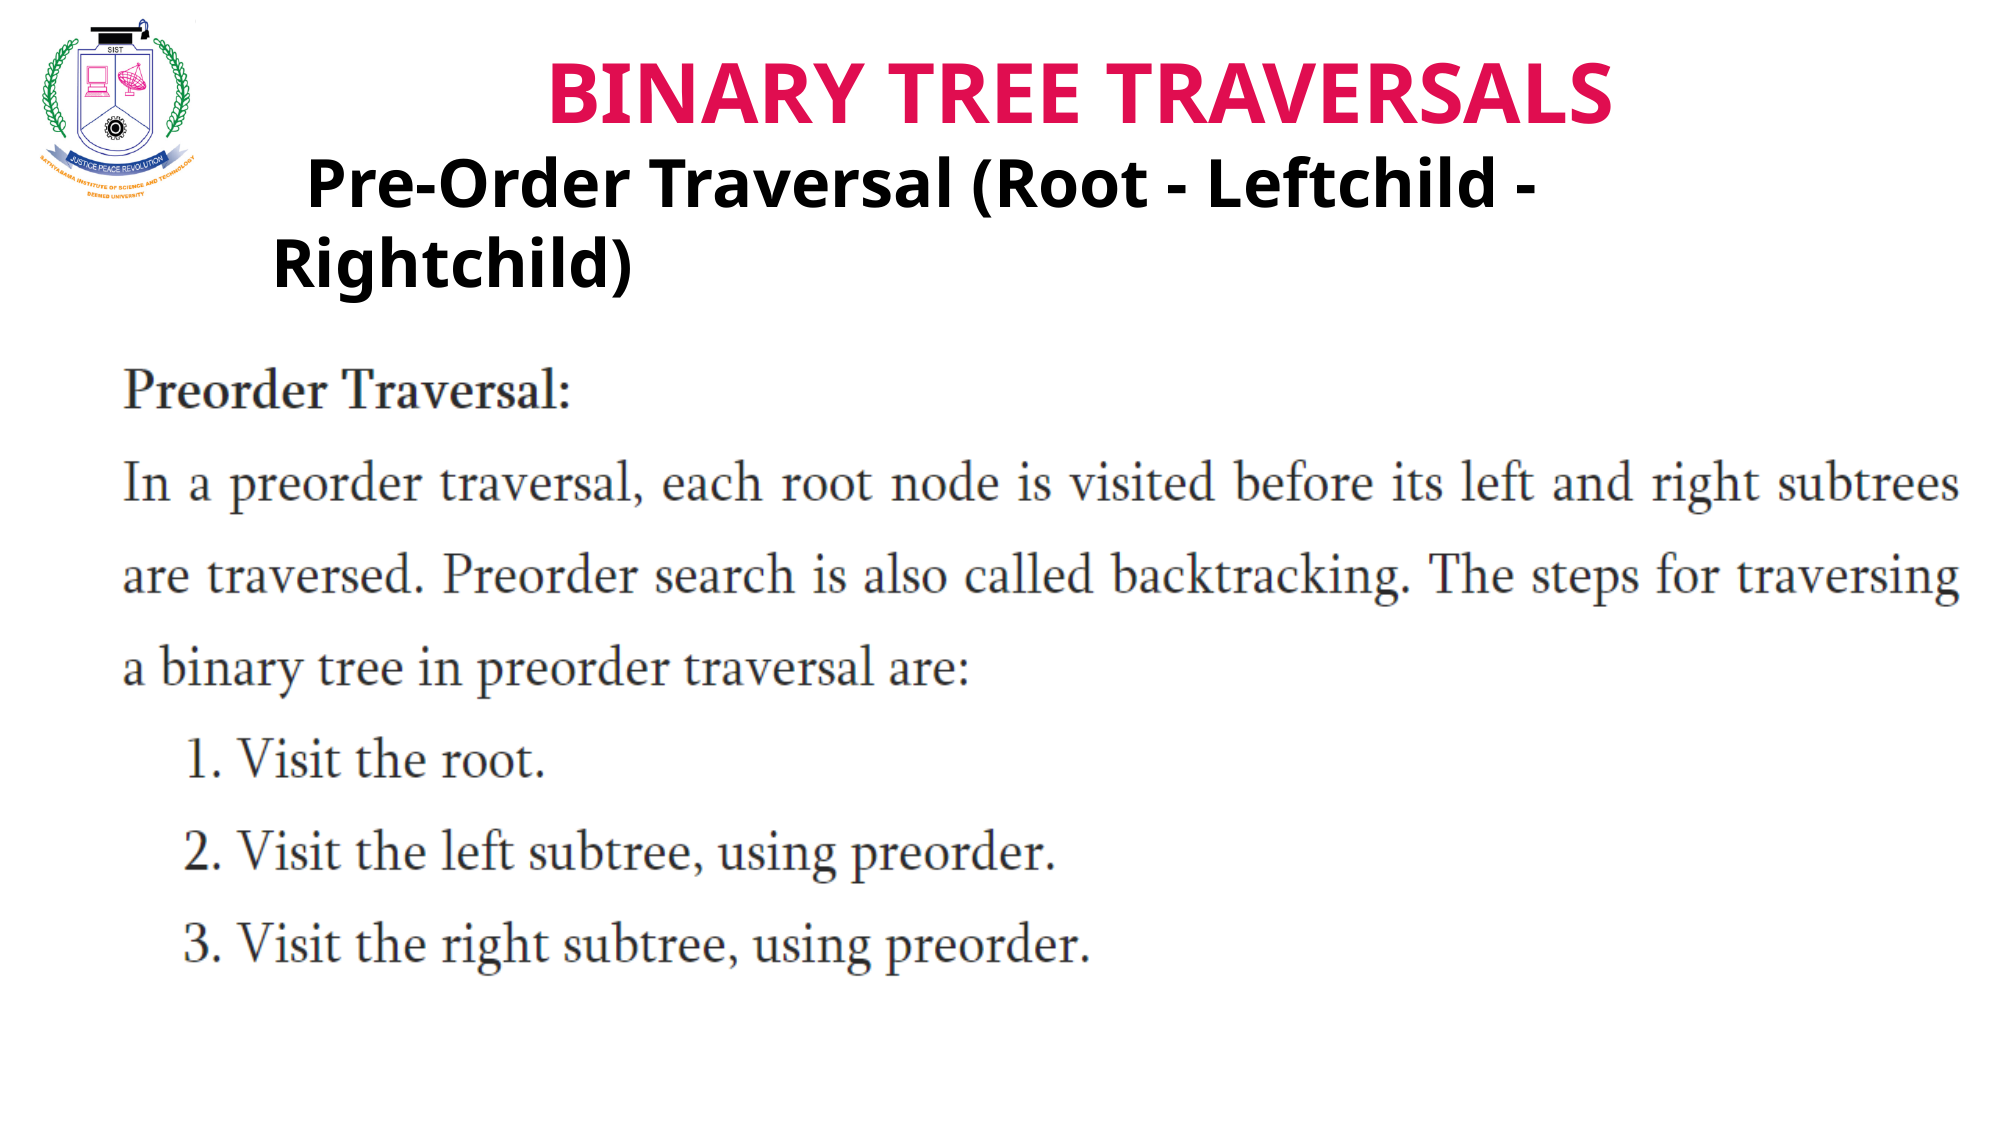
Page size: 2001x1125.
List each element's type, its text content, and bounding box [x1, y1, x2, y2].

picture [96, 330, 1983, 1012]
text_box BINARY TREE TRAVERSALS Pre-Order Traversal (Root - Leftchild - Rightchild) [256, 33, 1904, 330]
picture [28, 14, 196, 205]
